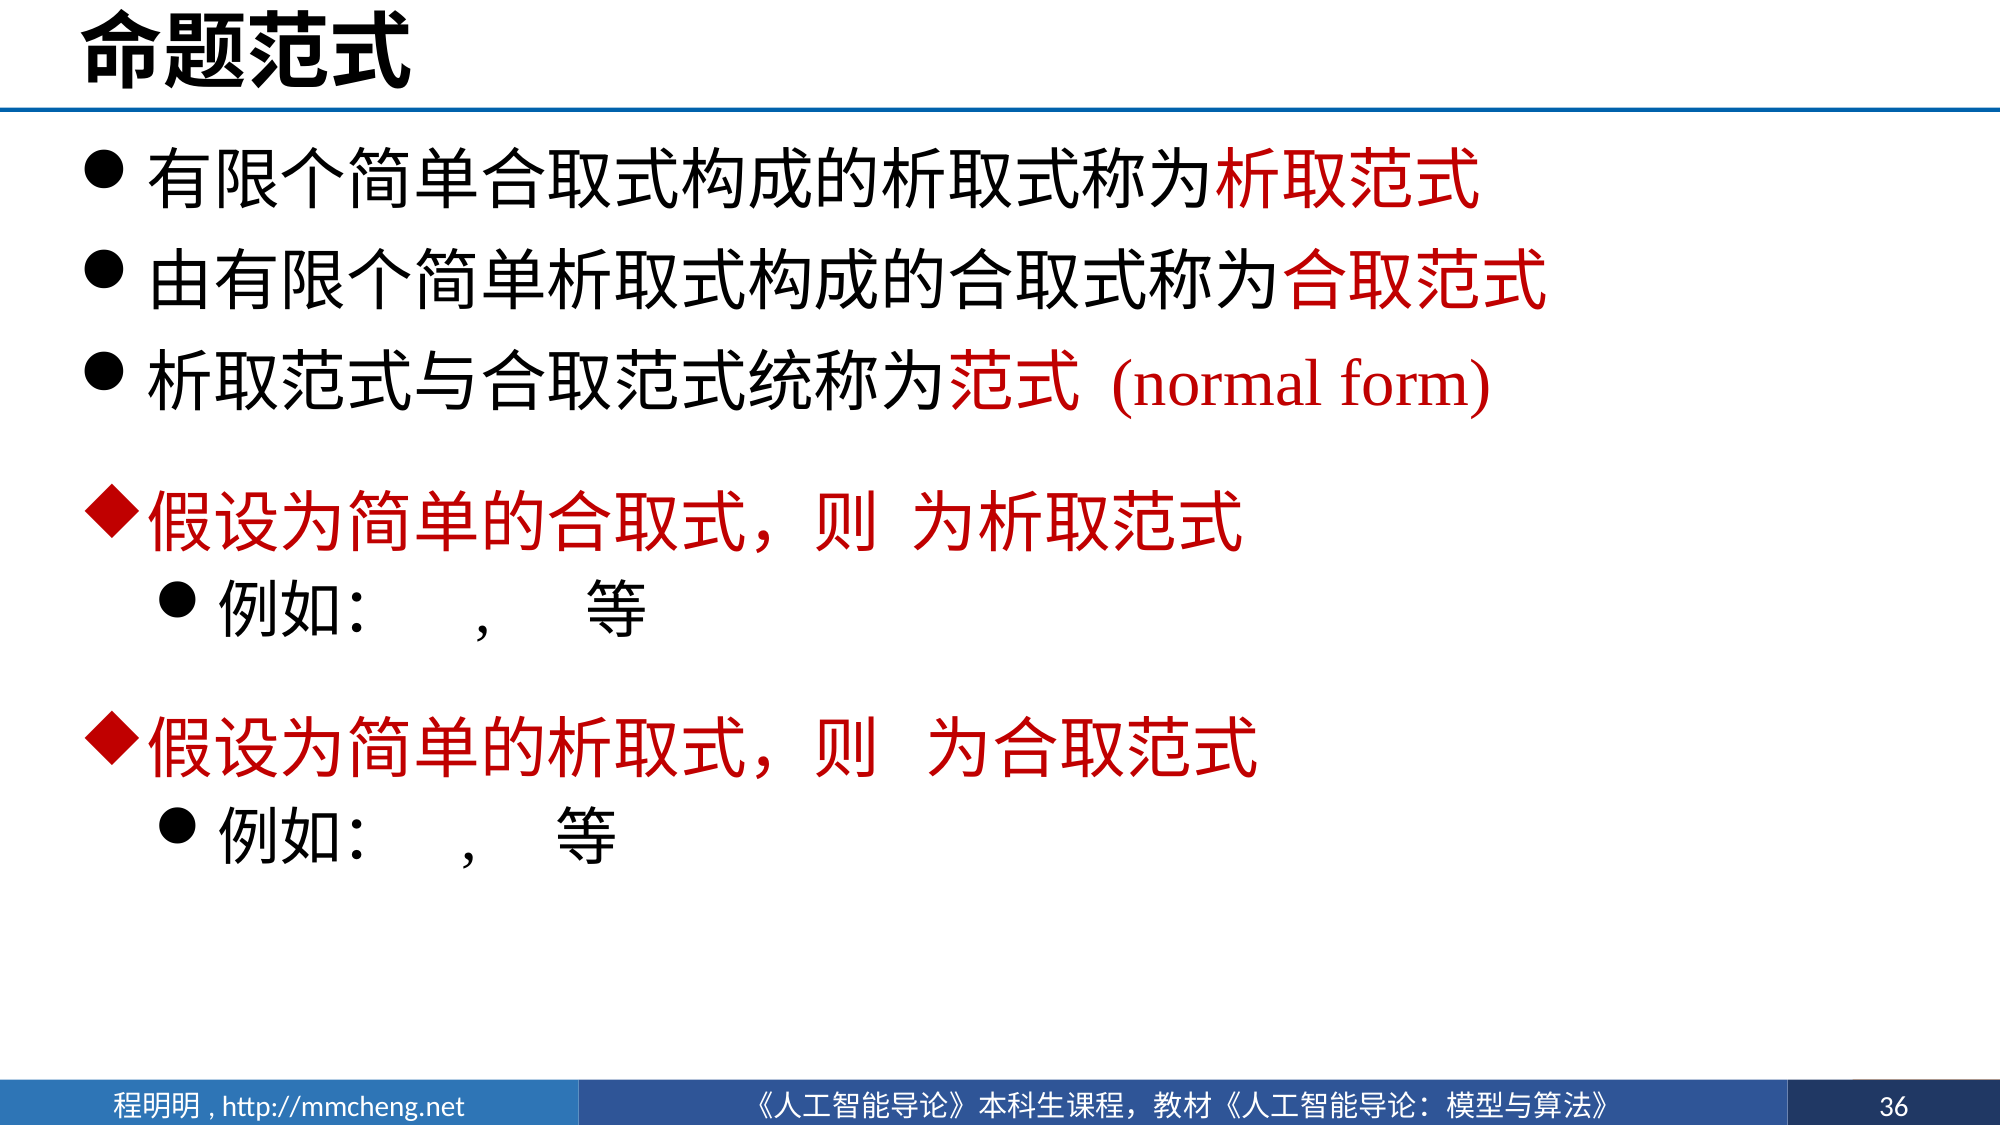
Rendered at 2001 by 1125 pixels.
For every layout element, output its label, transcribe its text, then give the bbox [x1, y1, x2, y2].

title 命题范式 [64, 0, 2000, 110]
